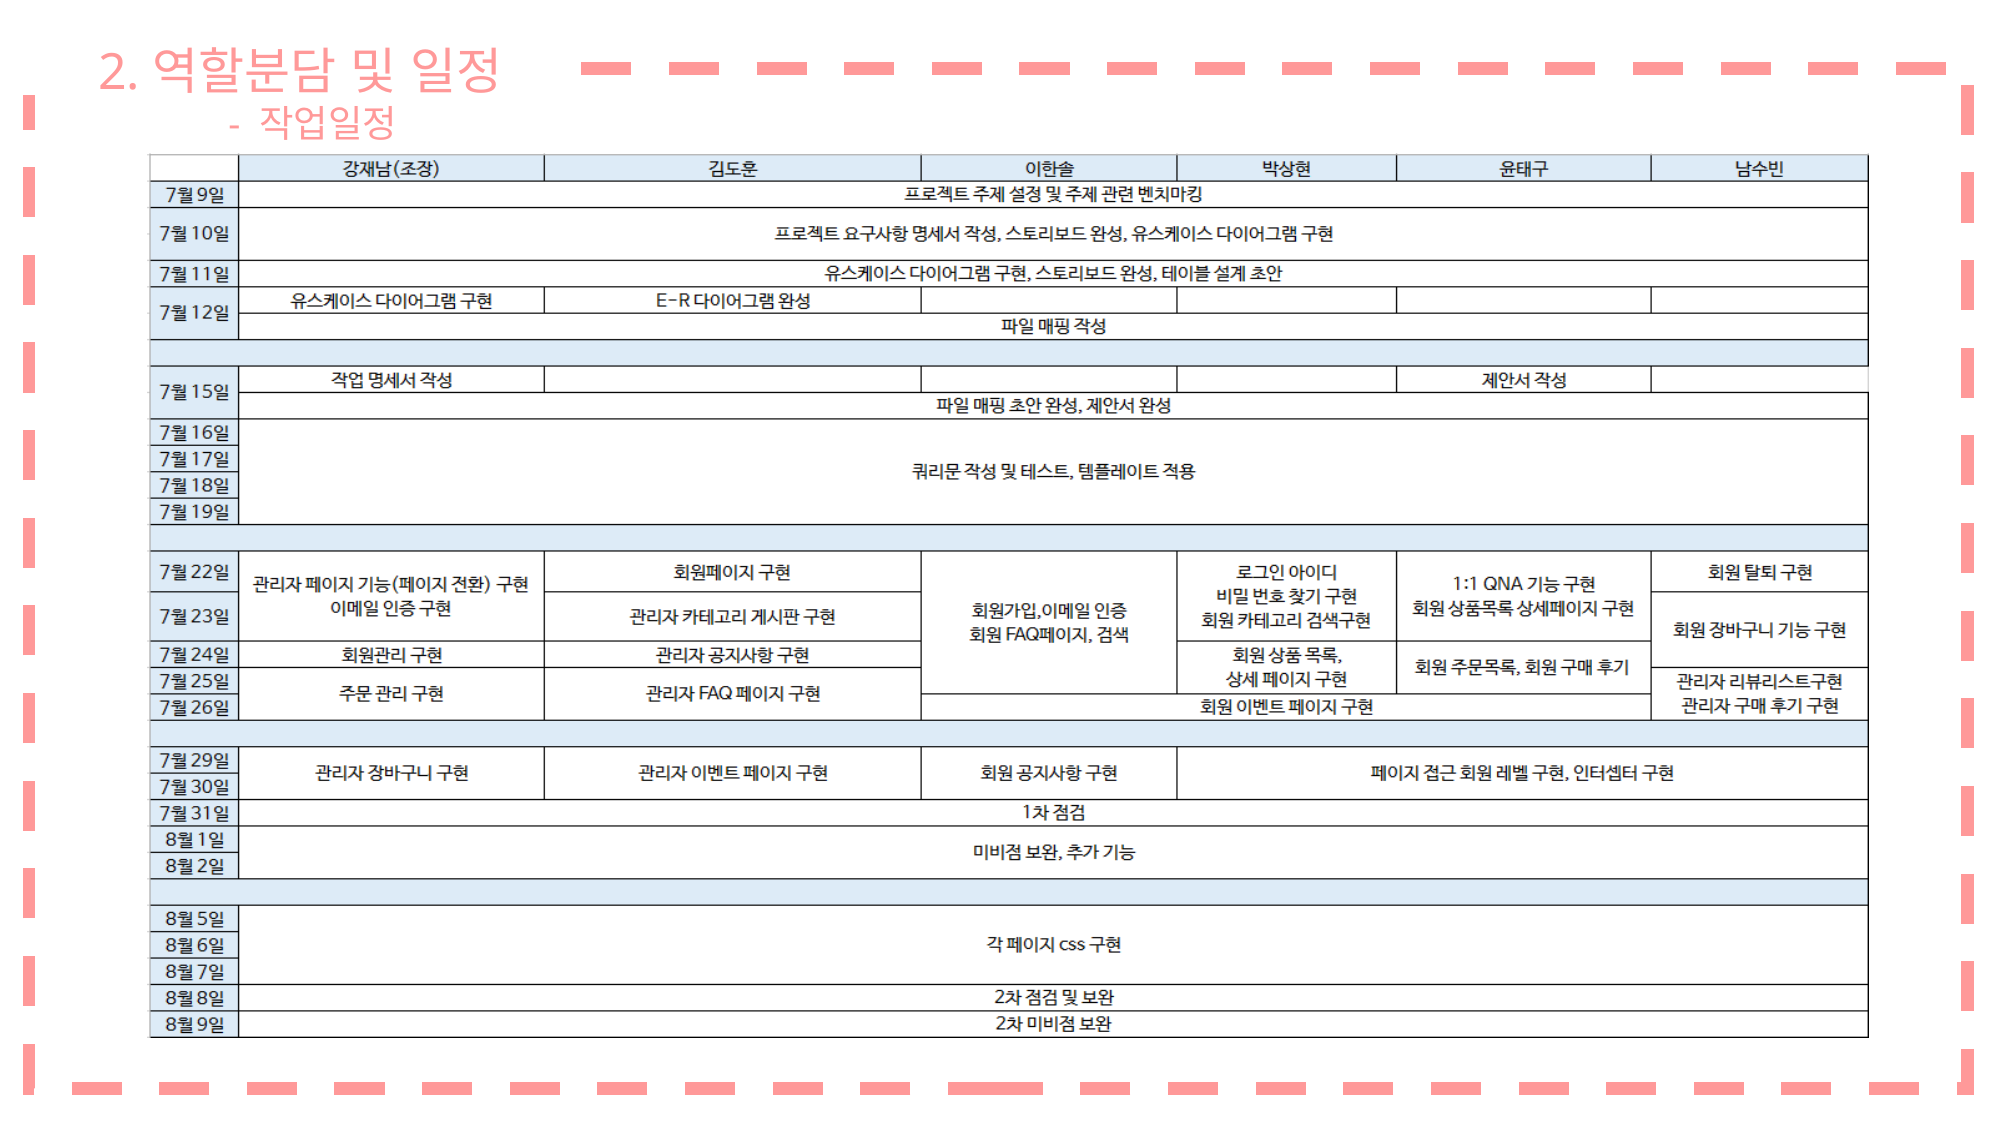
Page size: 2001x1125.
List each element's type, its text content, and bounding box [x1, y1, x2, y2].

text_box [45, 5, 551, 122]
picture [147, 153, 1869, 1038]
text_box [0, 0, 540, 95]
text_box 2.역할분담 및 일정 - 작업일정 [57, 32, 568, 153]
text_box [28, 68, 1968, 1089]
